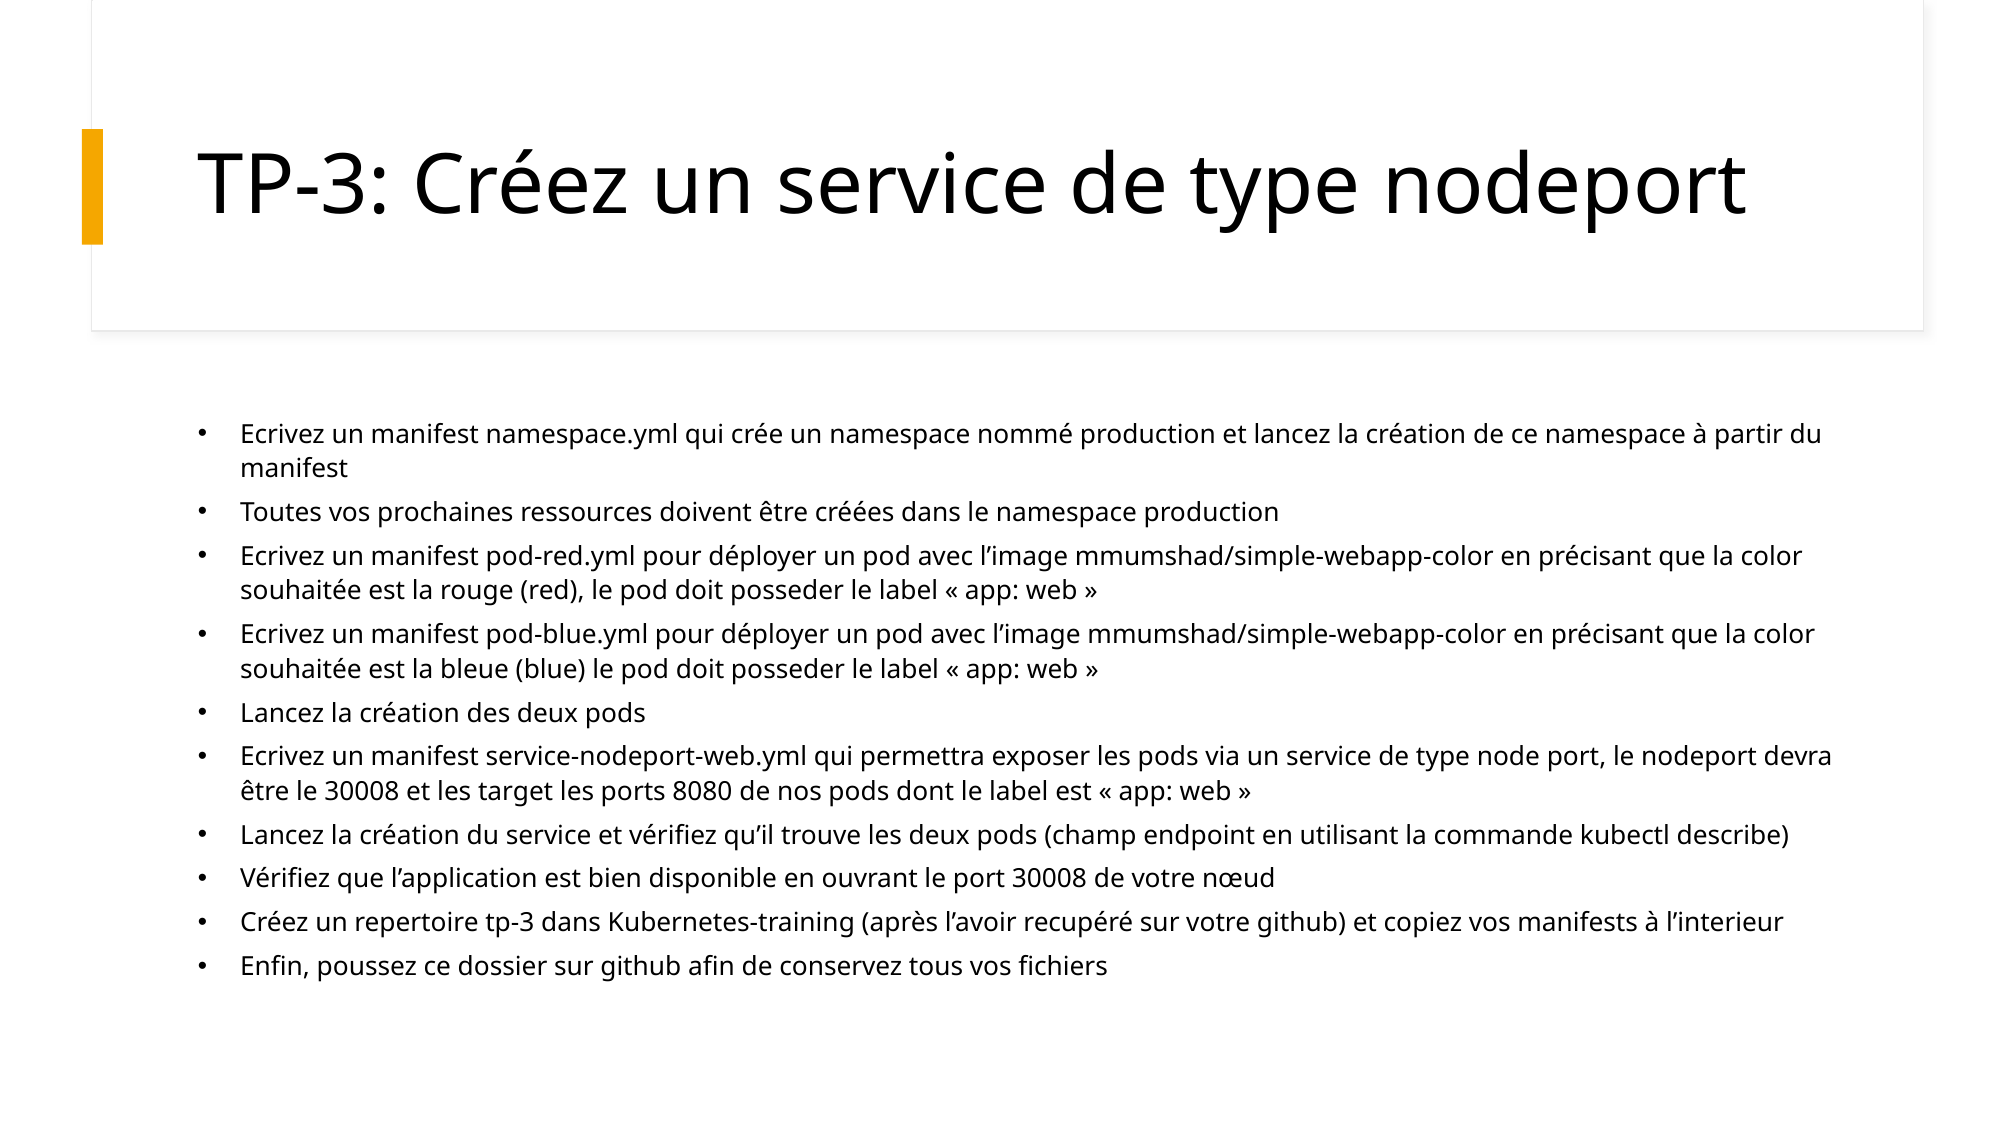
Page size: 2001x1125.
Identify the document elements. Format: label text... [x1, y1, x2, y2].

title TP-3: Créez un service de type nodeport [183, 90, 1851, 284]
list Ecrivez un manifest namespace.yml qui crée un namespace nommé production et lancez la création de ce namespace à partir du manifest Toutes vos prochaines ressources doivent être créées dans le namespace production Ecrivez un manifest pod-red.yml pour déployer un pod avec l’image mmumshad/simple-webapp-color en précisant que la color souhaitée est la rouge (red), le pod doit posseder le label « app: web » Ecrivez un manifest pod-blue.yml pour déployer un pod avec l’image mmumshad/simple-webapp-color en précisant que la color souhaitée est la bleue (blue) le pod doit posseder le label « app: web » Lancez la création des deux pods Ecrivez un manifest service-nodeport-web.yml qui permettra exposer les pods via un service de type node port, le nodeport devra être le 30008 et les target les ports 8080 de nos pods dont le label est « app: web » Lancez la création du service et vérifiez qu’il trouve les deux pods (champ endpoint en utilisant la commande kubectl describe) Vérifiez que l’application est bien disponible en ouvrant le port 30008 de votre nœud Créez un repertoire tp-3 dans Kubernetes-training (après l’avoir recupéré sur votre github) et copiez vos manifests à l’interieur Enfin, poussez ce dossier sur github afin de conservez tous vos fichiers [183, 406, 1851, 1013]
